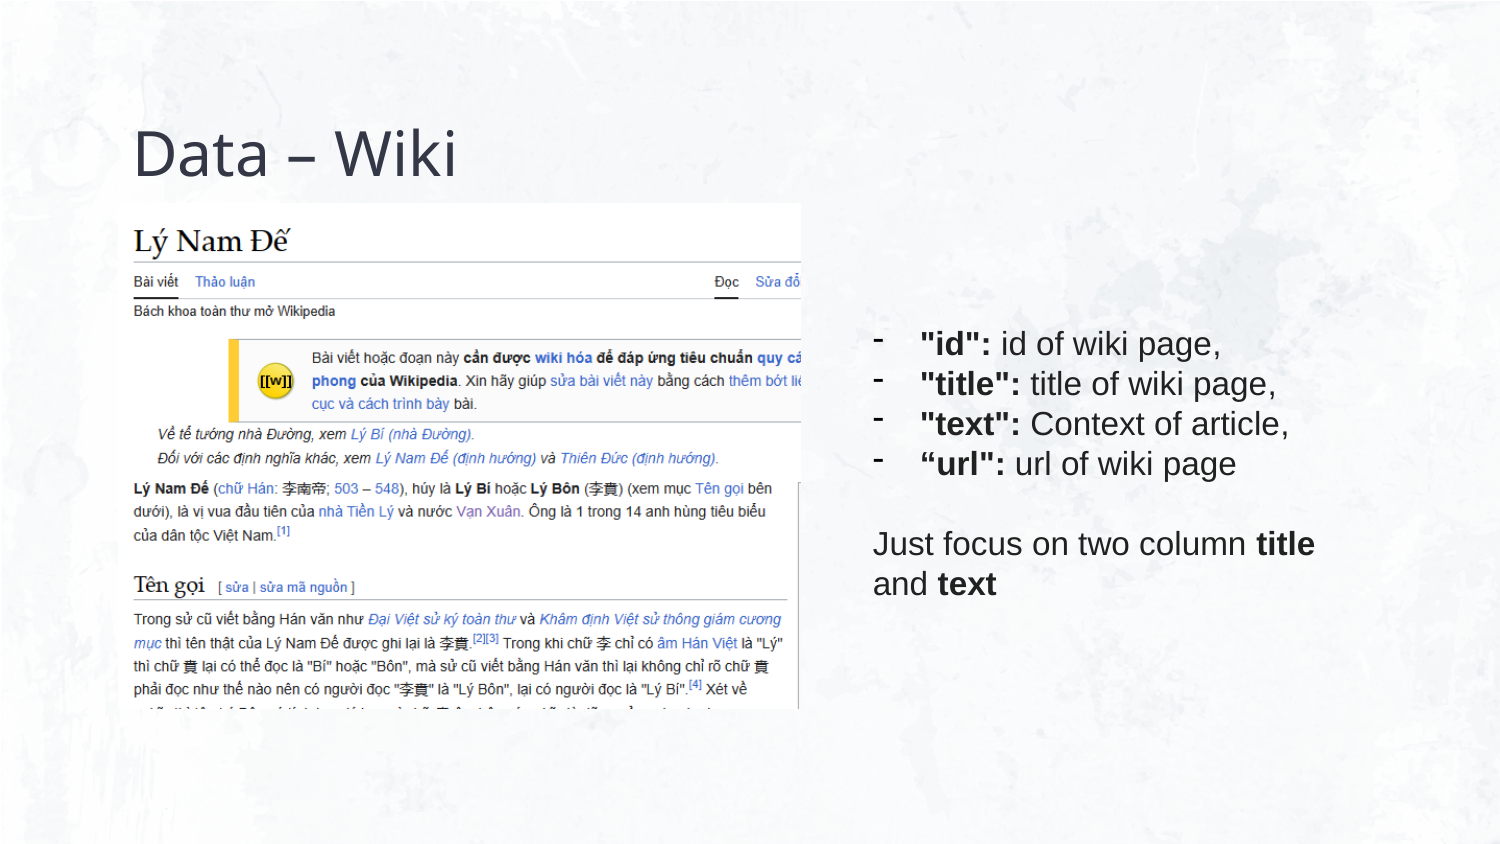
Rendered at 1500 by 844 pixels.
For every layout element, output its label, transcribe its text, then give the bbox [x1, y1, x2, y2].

text_box "id": id of wiki page, "title": title of wiki page, "text": Context of article, “url": url of wiki page Just focus on two column title and text [858, 315, 1337, 650]
picture [2, 2, 1500, 844]
title Data – Wiki [117, 87, 801, 203]
